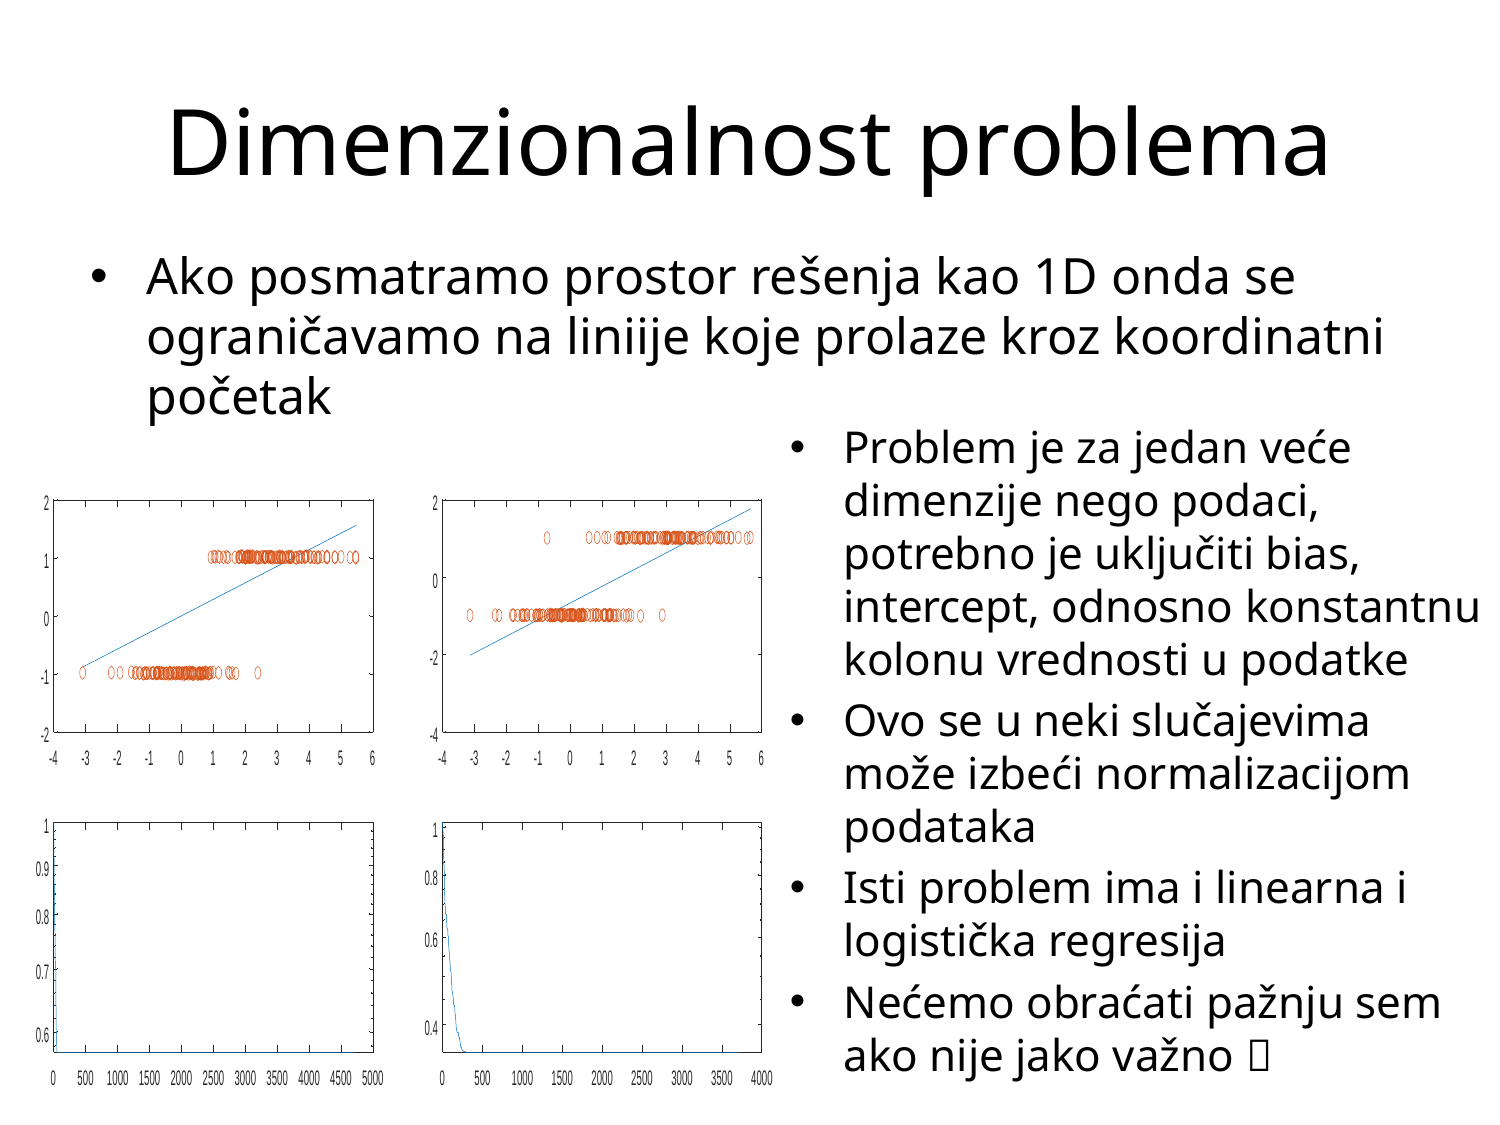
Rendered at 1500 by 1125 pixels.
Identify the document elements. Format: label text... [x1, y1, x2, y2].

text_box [0, 449, 801, 1125]
title Dimenzionalnost problema [75, 45, 1425, 233]
text_box Problem je za jedan veće dimenzije nego podaci, potrebno je uključiti bias, intercept, odnosno konstantnu kolonu vrednosti u podatke Ovo se u neki slučajevima može izbeći normalizacijom podataka Isti problem ima i linearna i logistička regresija Nećemo obraćati pažnju sem ako nije jako važno  [774, 412, 1500, 1125]
list Ako posmatramo prostor rešenja kao 1D onda se ograničavamo na liniije koje prolaze kroz koordinatni početak [75, 237, 1425, 448]
